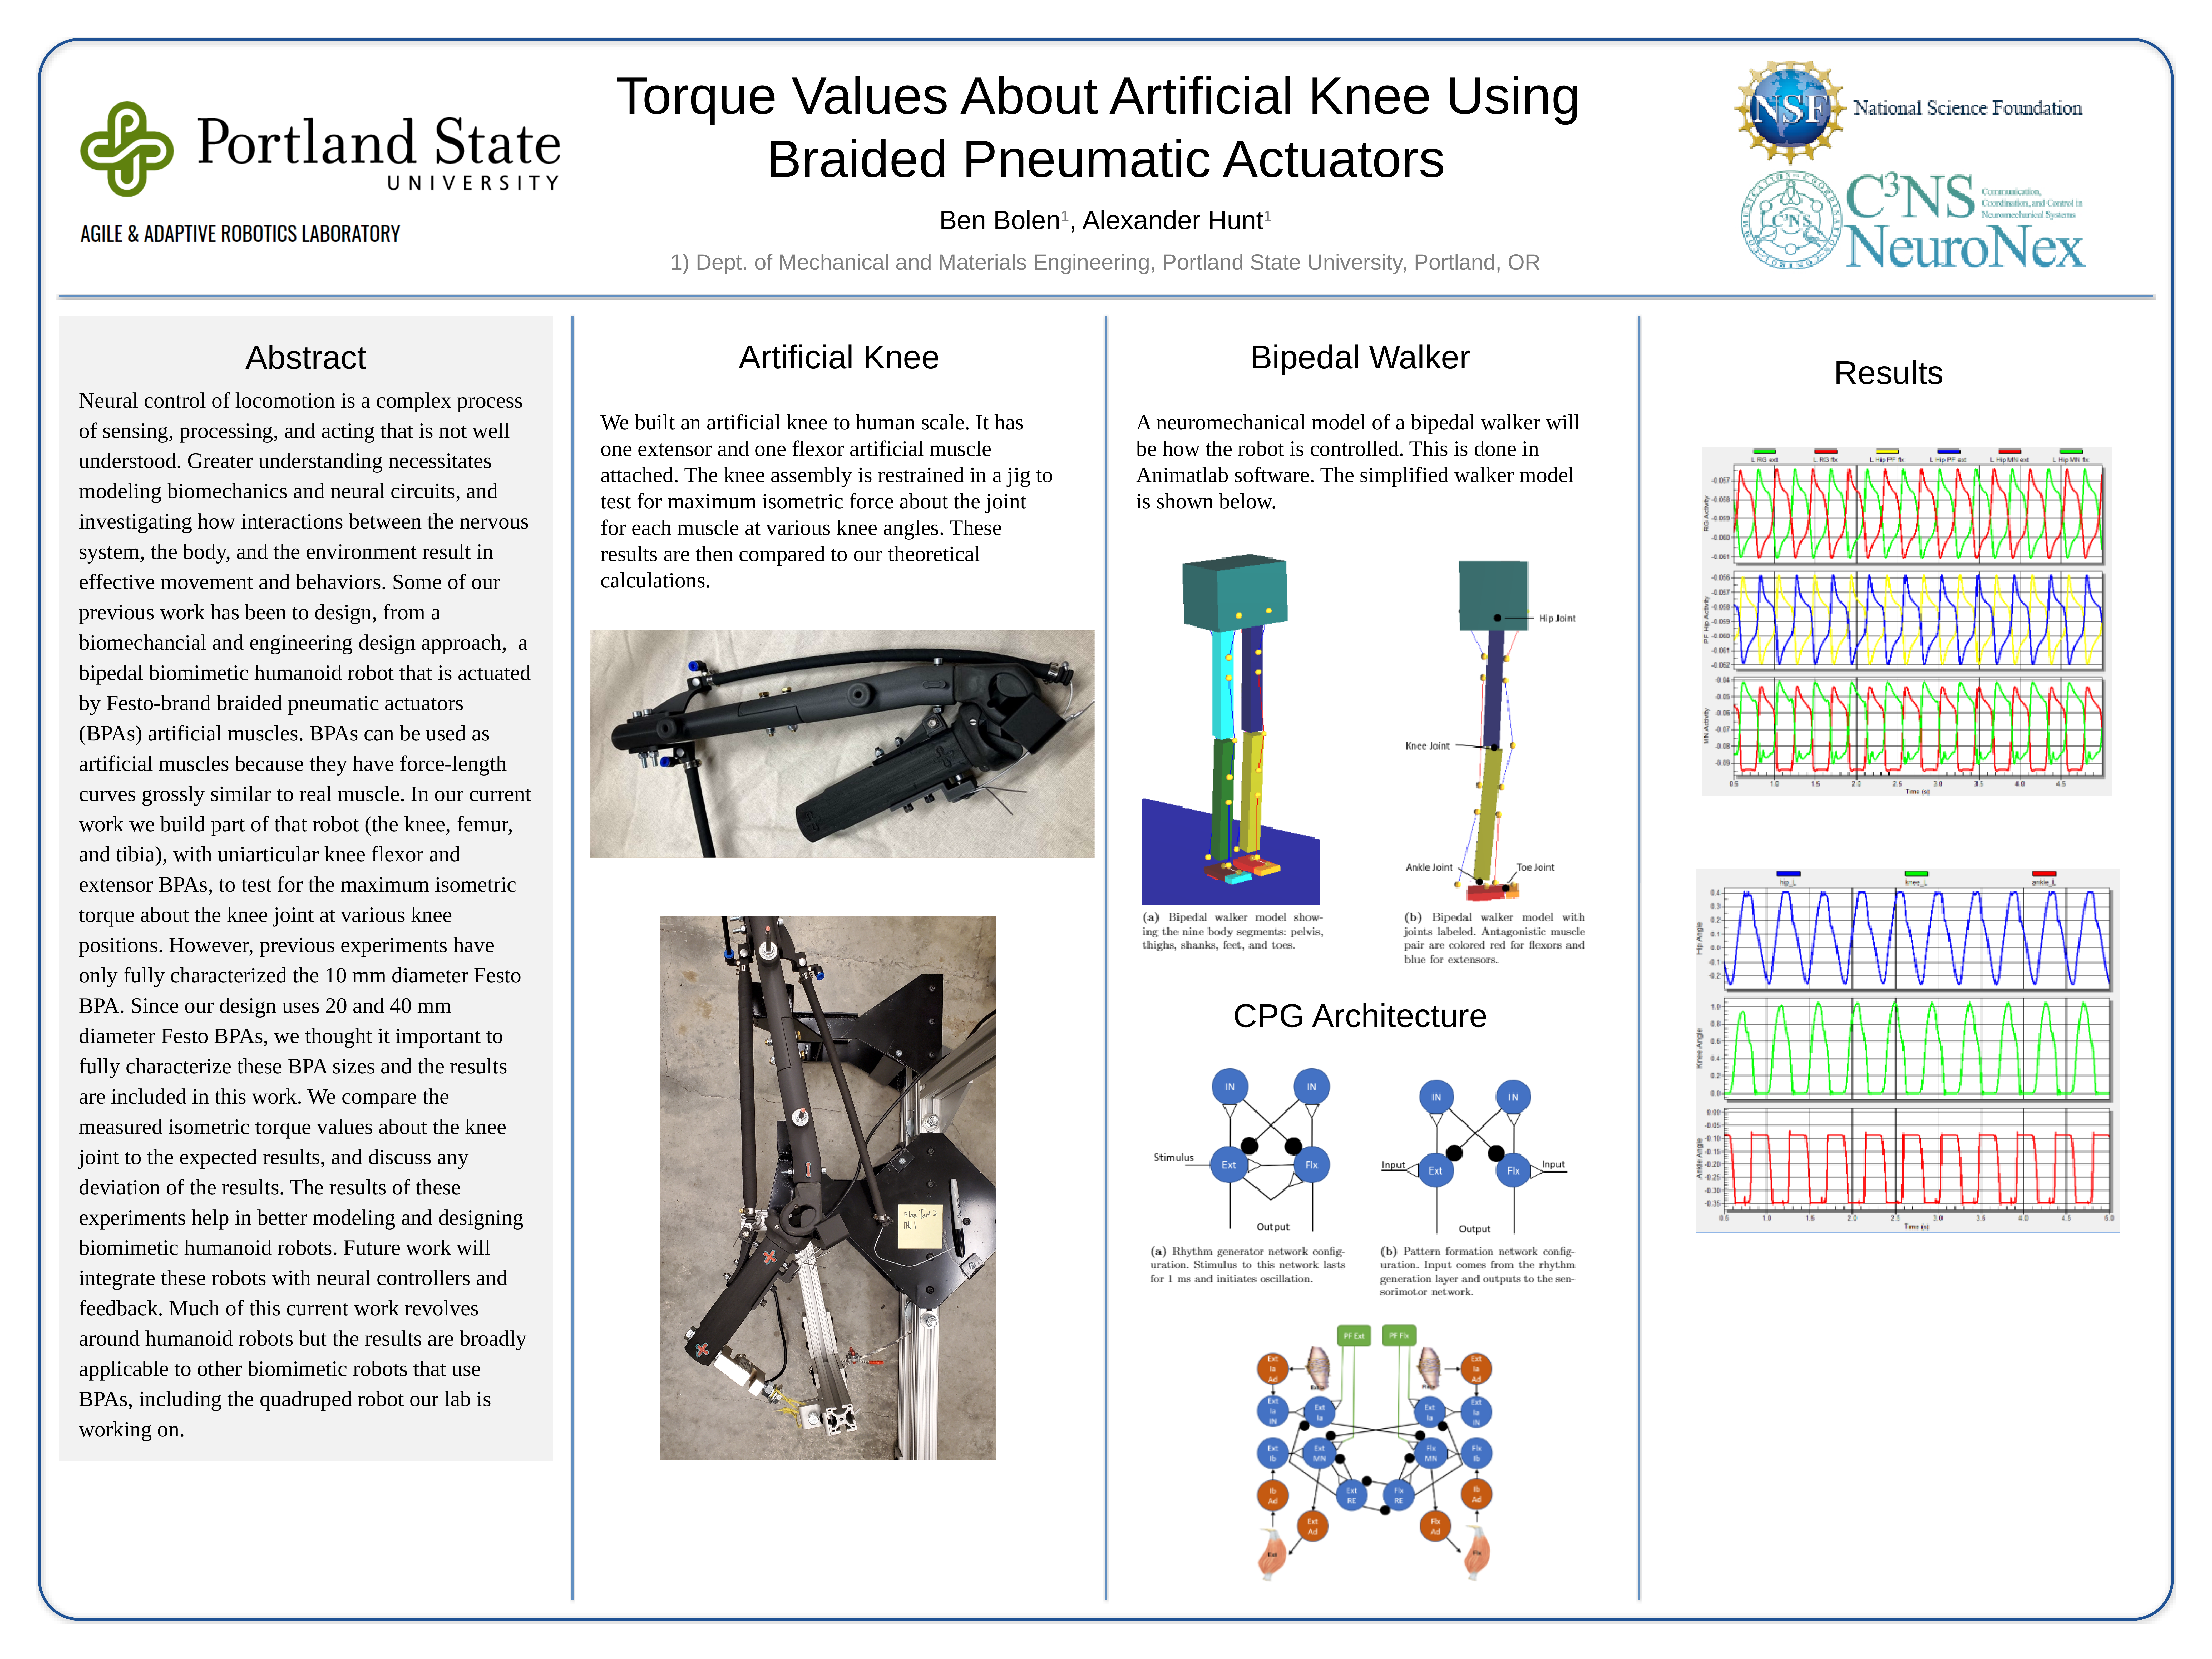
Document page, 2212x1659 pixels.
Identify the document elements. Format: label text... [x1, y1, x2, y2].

picture [587, 628, 1098, 860]
text_box 1) Dept. of Mechanical and Materials Engineering, Portland State University, Portland, OR [361, 246, 1721, 276]
text_box [39, 39, 2173, 958]
picture [1686, 433, 2125, 805]
text_box Artificial Knee [592, 316, 1087, 395]
picture [1135, 1054, 1599, 1309]
text_box A neuromechanical model of a bipedal walker will be how the robot is controlled. This is done in Animatlab software. The simplified walker model is shown below. [1116, 388, 1610, 533]
picture [1138, 524, 1604, 974]
text_box Abstract Neural control of locomotion is a complex process of sensing, processing, and acting that is not well understood. Greater understanding necessitates modeling biomechanics and neural circuits, and investigating how interactions between the nervous system, the body, and the environment result in effective movement and behaviors. Some of our previous work has been to design, from a biomechancial and engineering design approach, a bipedal biomimetic humanoid robot that is actuated by Festo-brand braided pneumatic actuators (BPAs) artificial muscles. BPAs can be used as artificial muscles because they have force-length curves grossly similar to real muscle. In our current work we build part of that robot (the knee, femur, and tibia), with uniarticular knee flexor and extensor BPAs, to test for the maximum isometric torque about the knee joint at various knee positions. However, previous experiments have only fully characterized the 10 mm diameter Festo BPA. Since our design uses 20 and 40 mm diameter Festo BPAs, we thought it important to fully characterize these BPA sizes and the results are included in this work. We compare the measured isometric torque values about the knee joint to the expected results, and discuss any deviation of the results. The results of these experiments help in better modeling and designing biomimetic humanoid robots. Future work will integrate these robots with neural controllers and feedback. Much of this current work revolves around humanoid robots but the results are broadly applicable to other biomimetic robots that use BPAs, including the quadruped robot our lab is working on. [59, 316, 553, 958]
text_box Abstract Neural control of locomotion is a complex process of sensing, processing, and acting that is not well understood. Greater understanding necessitates modeling biomechanics and neural circuits, and investigating how interactions between the nervous system, the body, and the environment result in effective movement and behaviors. Some of our previous work has been to design, from a biomechancial and engineering design approach, a bipedal biomimetic humanoid robot that is actuated by Festo-brand braided pneumatic actuators (BPAs) artificial muscles. BPAs can be used as artificial muscles because they have force-length curves grossly similar to real muscle. In our current work we build part of that robot (the knee, femur, and tibia), with uniarticular knee flexor and extensor BPAs, to test for the maximum isometric torque about the knee joint at various knee positions. However, previous experiments have only fully characterized the 10 mm diameter Festo BPA. Since our design uses 20 and 40 mm diameter Festo BPAs, we thought it important to fully characterize these BPA sizes and the results are included in this work. We compare the measured isometric torque values about the knee joint to the expected results, and discuss any deviation of the results. The results of these experiments help in better modeling and designing biomimetic humanoid robots. Future work will integrate these robots with neural controllers and feedback. Much of this current work revolves around humanoid robots but the results are broadly applicable to other biomimetic robots that use BPAs, including the quadruped robot our lab is working on. [59, 958, 553, 1461]
picture [556, 958, 1100, 1460]
text_box Torque Values About Artificial Knee Using Braided Pneumatic Actuators [361, 59, 1851, 190]
picture [1686, 854, 2136, 1240]
picture [1722, 61, 2159, 281]
picture [660, 917, 996, 958]
text_box Bipedal Walker [1113, 316, 1607, 395]
text_box Results [1642, 331, 2136, 411]
text_box Ben Bolen1, Alexander Hunt1 [603, 201, 1721, 236]
text_box CPG Architecture [1113, 974, 1607, 1054]
picture [55, 88, 602, 255]
picture [1232, 1314, 1529, 1585]
text_box [39, 958, 2173, 1620]
text_box We built an artificial knee to human scale. It has one extensor and one flexor artificial muscle attached. The knee assembly is restrained in a jig to test for maximum isometric force about the joint for each muscle at various knee angles. These results are then compared to our theoretical calculations. [581, 388, 1075, 612]
